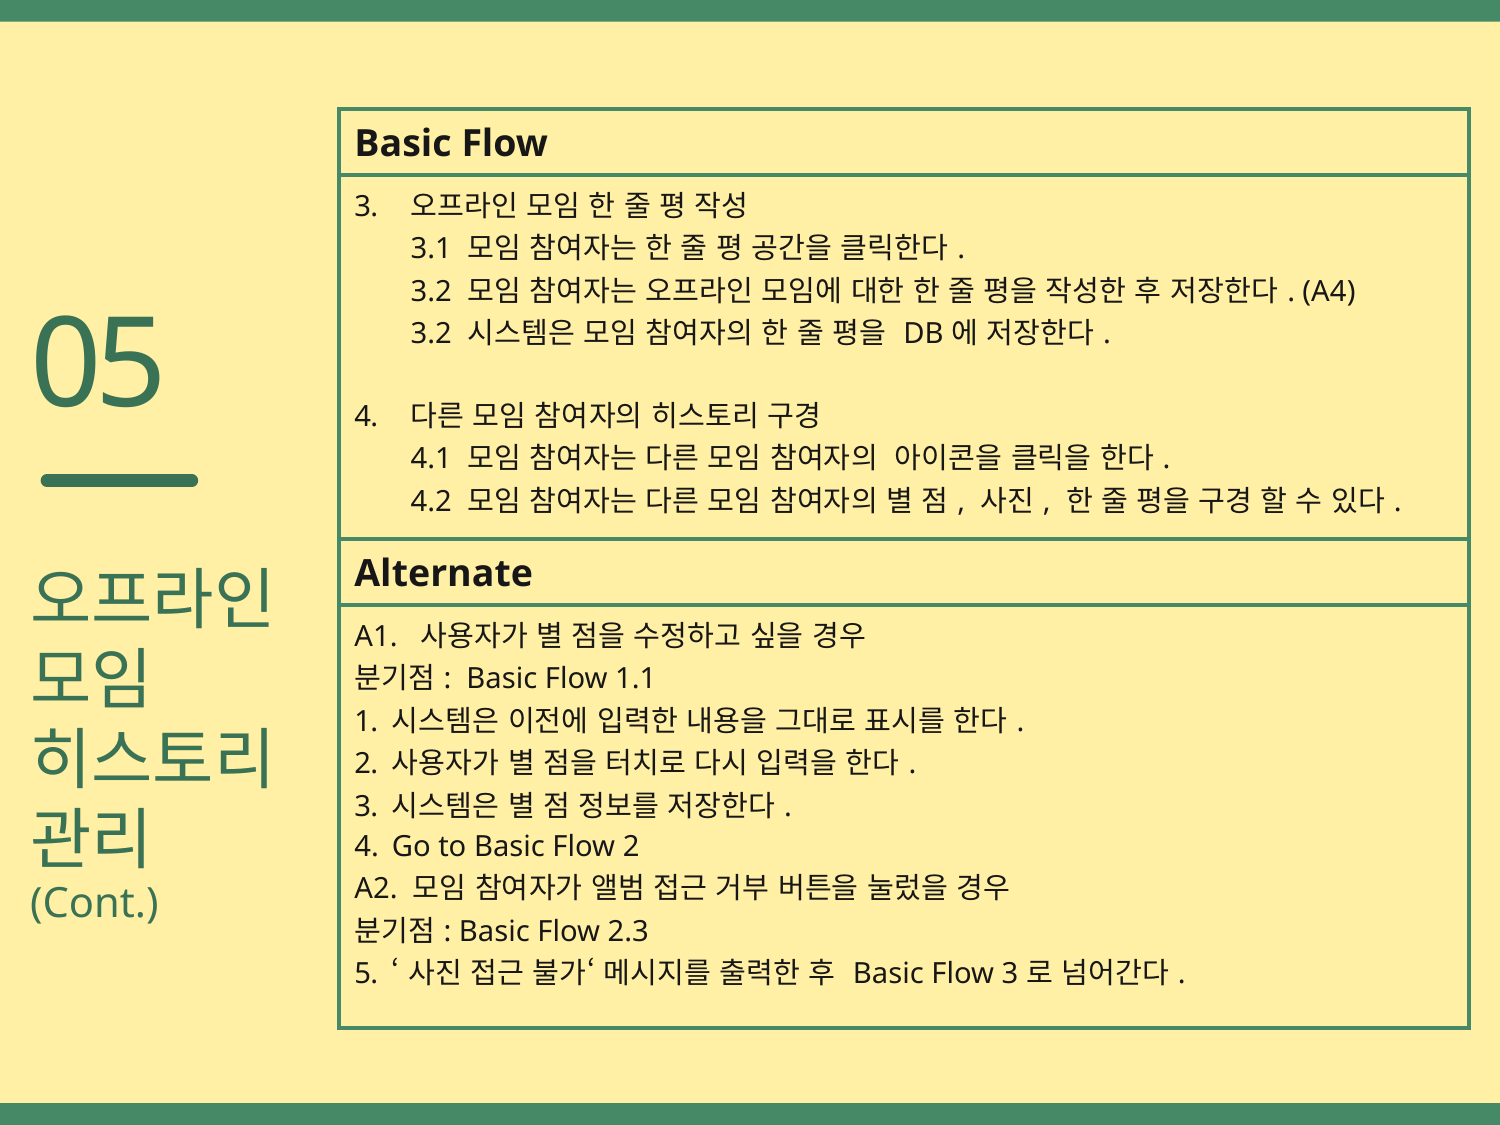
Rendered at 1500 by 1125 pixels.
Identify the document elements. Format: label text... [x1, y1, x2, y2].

table_cell Alternate [341, 541, 1467, 603]
text_box 오프라인 모임 히스토리 관리 (Cont.) [30, 556, 474, 927]
text_box 05 [30, 326, 283, 432]
table_cell 오프라인 모임 한 줄 평 작성 3.1 모임 참여자는 한 줄 평 공간을 클릭한다. 3.2 모임 참여자는 오프라인 모임에 대한 한 줄 평을 작성한 후 저장한다. (A4) 3.2 시스템은 모임 참여자의 한 줄 평을 DB에 저장한다. 다른 모임 참여자의 히스토리 구경 4.1 모임 참여자는 다른 모임 참여자의 아이콘을 클릭을 한다. 4.2 모임 참여자는 다른 모임 참여자의 별 점, 사진, 한 줄 평을 구경 할 수 있다. [341, 177, 1467, 537]
table_cell A1. 사용자가 별 점을 수정하고 싶을 경우 분기점: Basic Flow 1.1 시스템은 이전에 입력한 내용을 그대로 표시를 한다. 사용자가 별 점을 터치로 다시 입력을 한다. 시스템은 별 점 정보를 저장한다. Go to Basic Flow 2 A2. 모임 참여자가 앨범 접근 거부 버튼을 눌렀을 경우 분기점: Basic Flow 2.3 ‘사진 접근 불가‘ 메시지를 출력한 후 Basic Flow 3로 넘어간다. [341, 607, 1467, 1026]
table_header Basic Flow [341, 111, 1467, 173]
